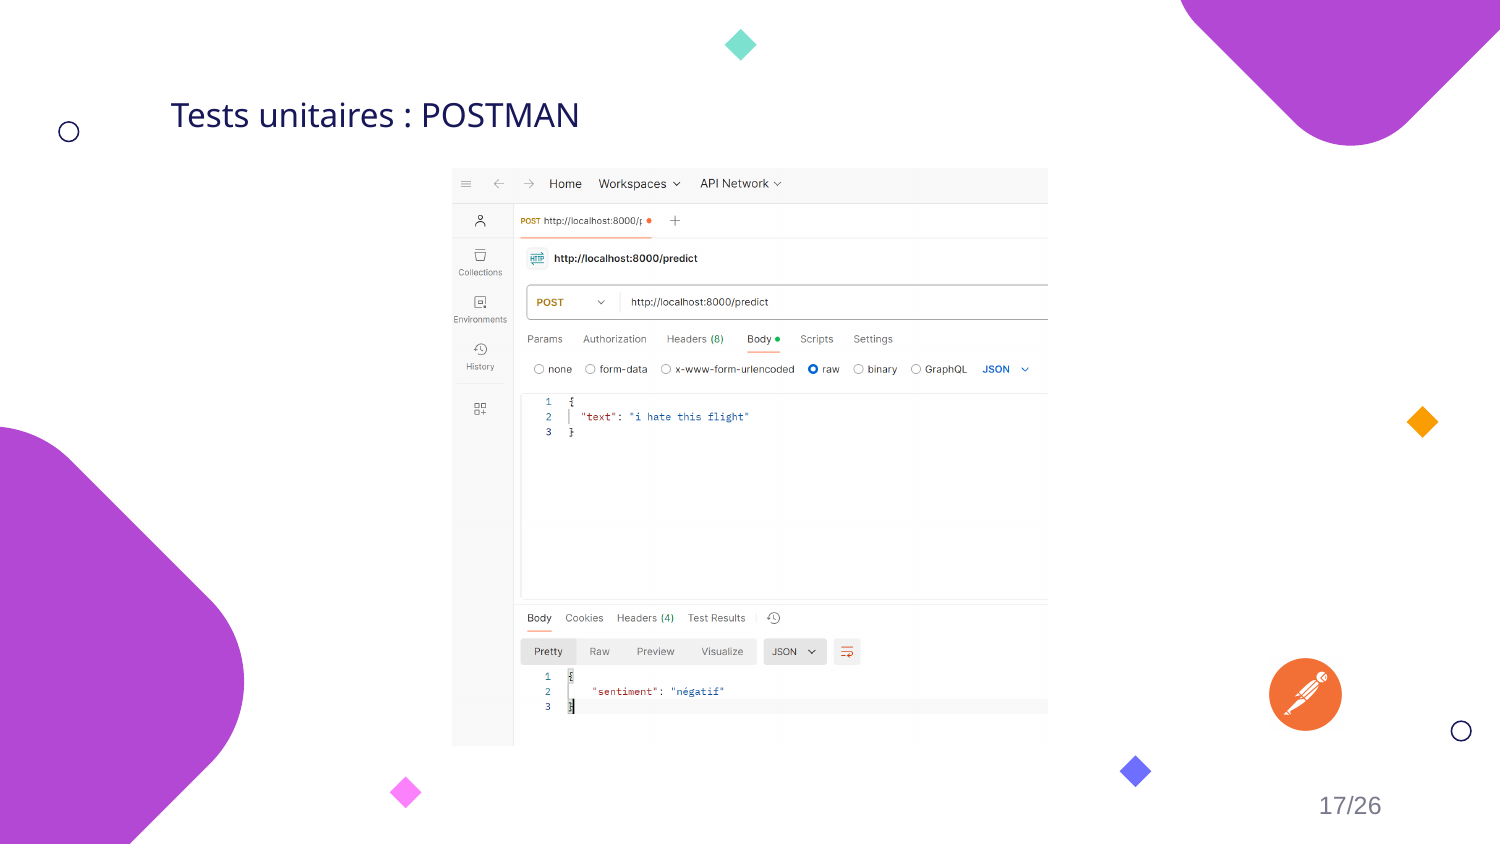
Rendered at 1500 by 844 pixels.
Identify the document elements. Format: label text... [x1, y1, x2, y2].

slide_number 17/26 [1059, 782, 1397, 828]
title Tests unitaires : POSTMAN [155, 70, 670, 149]
picture [451, 168, 1049, 746]
picture [1268, 657, 1343, 732]
